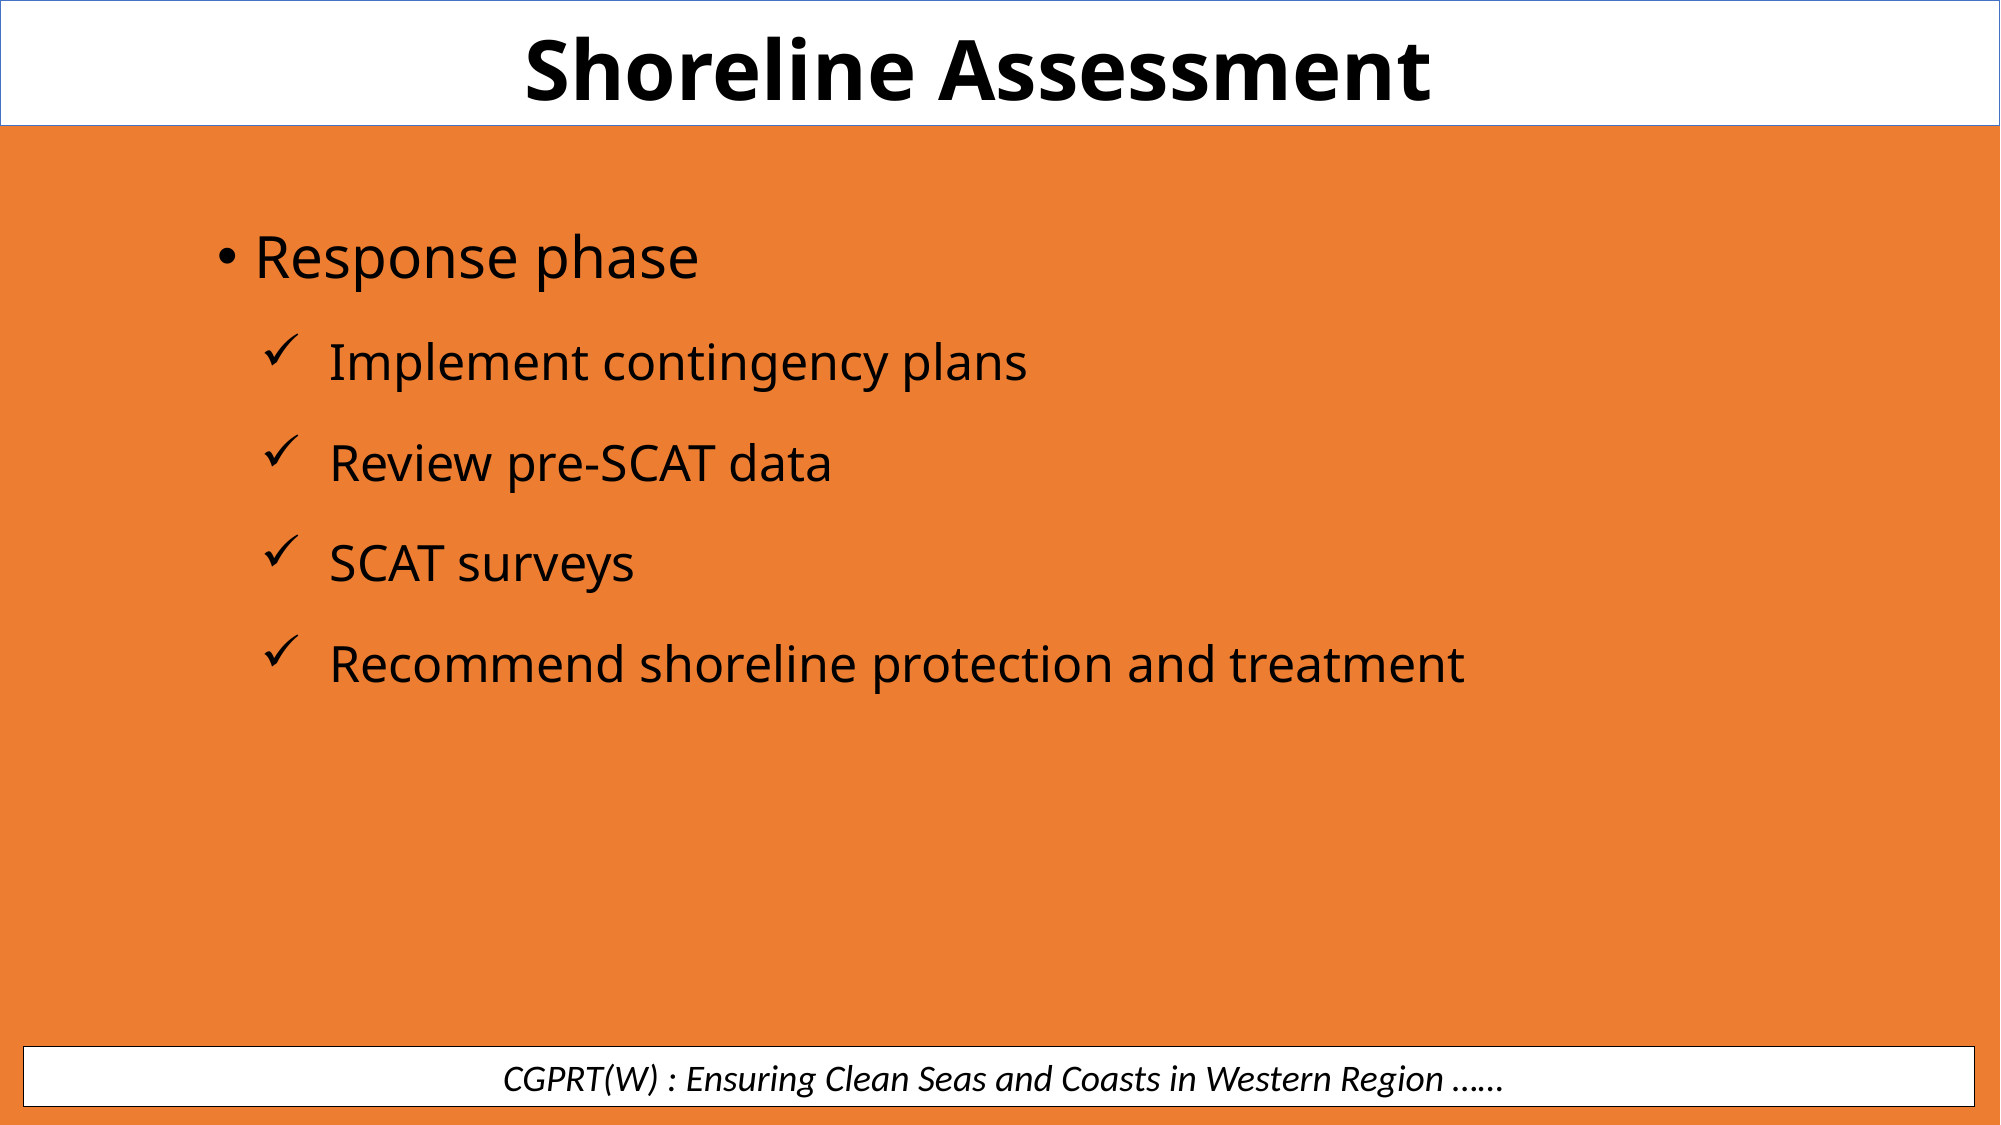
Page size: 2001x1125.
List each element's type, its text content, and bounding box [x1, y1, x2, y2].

text_box Response phase Implement contingency plans Review pre-SCAT data SCAT surveys Recommend shoreline protection and treatment [202, 178, 1842, 1035]
text_box Shoreline Assessment [202, 21, 1755, 114]
text_box [0, 0, 2000, 126]
text_box CGPRT(W) : Ensuring Clean Seas and Coasts in Western Region …… [23, 1046, 1975, 1107]
